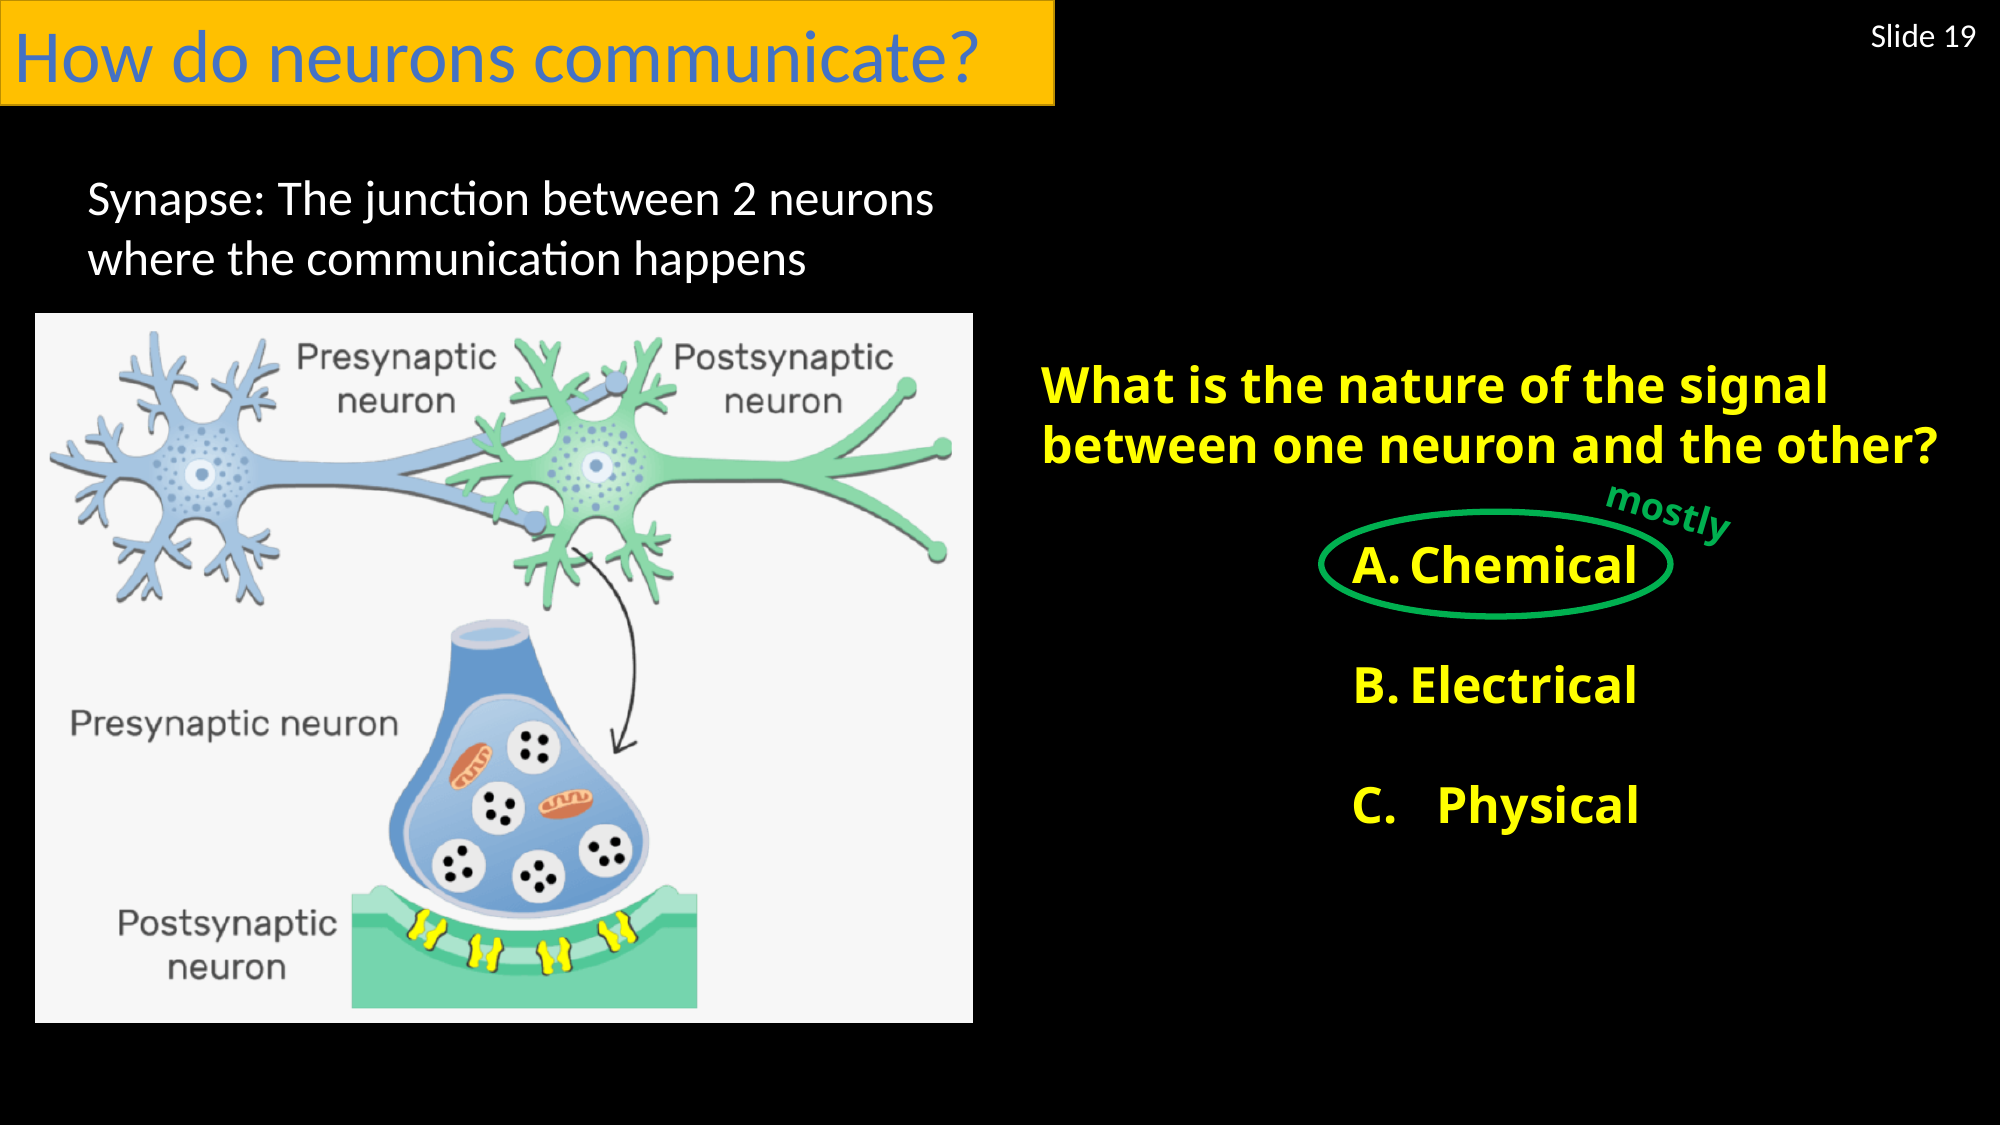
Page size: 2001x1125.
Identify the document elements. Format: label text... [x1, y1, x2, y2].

text_box How do neurons communicate? [0, 0, 1055, 106]
text_box [1320, 510, 1672, 618]
picture [35, 313, 973, 1023]
text_box Synapse: The junction between 2 neurons where the communication happens [72, 158, 1055, 293]
text_box Slide 19 [1855, 7, 1994, 62]
text_box mostly [1584, 458, 1757, 562]
text_box What is the nature of the signal between one neuron and the other? Chemical Electrical C. Physical [1027, 346, 1965, 842]
